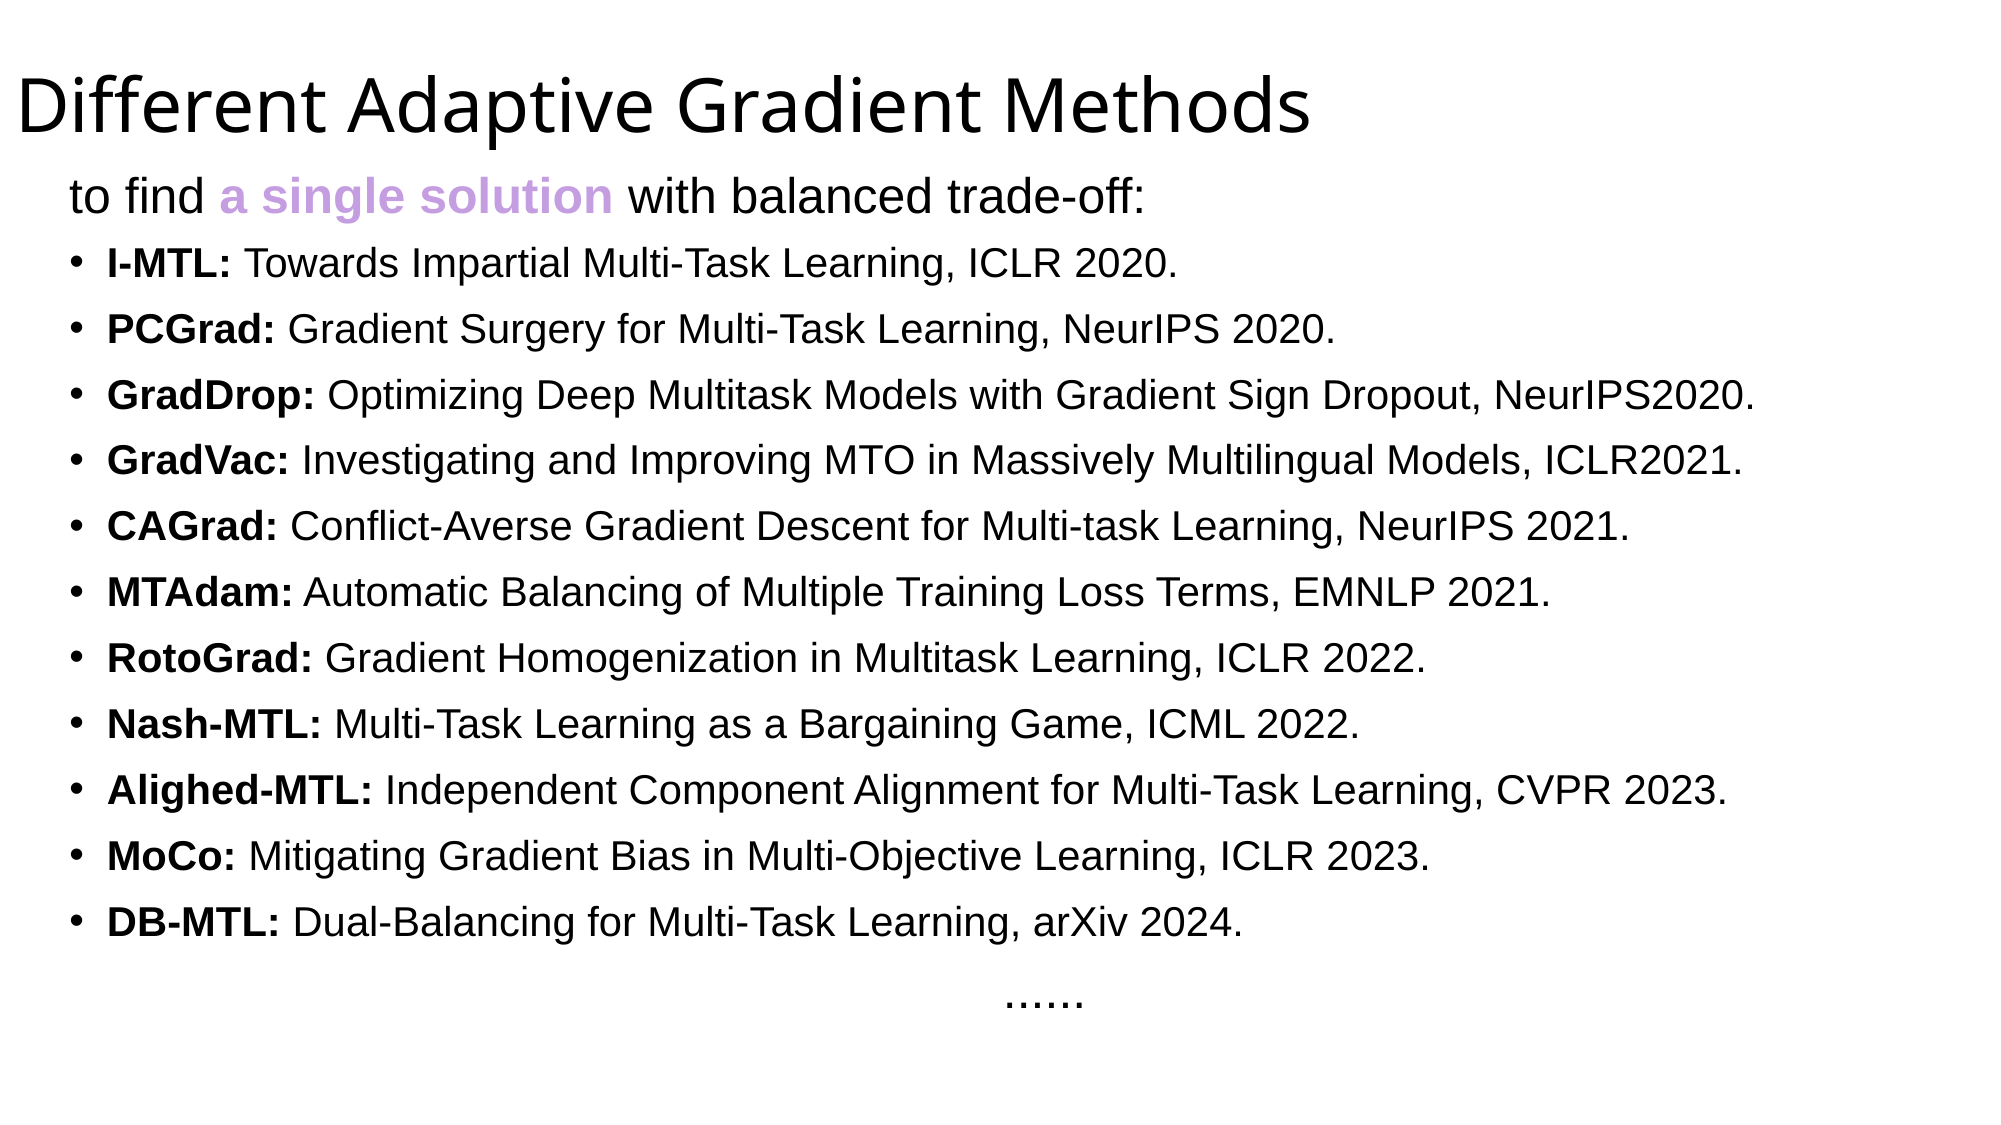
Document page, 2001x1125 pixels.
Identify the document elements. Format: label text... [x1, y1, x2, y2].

title Different Adaptive Gradient Methods [0, 0, 1903, 218]
text_box to find a single solution with balanced trade-off: [54, 162, 1370, 230]
text_box I-MTL: Towards Impartial Multi-Task Learning, ICLR 2020. PCGrad: Gradient Surgery for Multi-Task Learning, NeurIPS 2020. GradDrop: Optimizing Deep Multitask Models with Gradient Sign Dropout, NeurIPS2020. GradVac: Investigating and Improving MTO in Massively Multilingual Models, ICLR2021. CAGrad: Conflict-Averse Gradient Descent for Multi-task Learning, NeurIPS 2021. MTAdam: Automatic Balancing of Multiple Training Loss Terms, EMNLP 2021. RotoGrad: Gradient Homogenization in Multitask Learning, ICLR 2022. Nash-MTL: Multi-Task Learning as a Bargaining Game, ICML 2022. Alighed-MTL: Independent Component Alignment for Multi-Task Learning, CVPR 2023. MoCo: Mitigating Gradient Bias in Multi-Objective Learning, ICLR 2023. DB-MTL: Dual-Balancing for Multi-Task Learning, arXiv 2024. ...... [54, 234, 2000, 1125]
